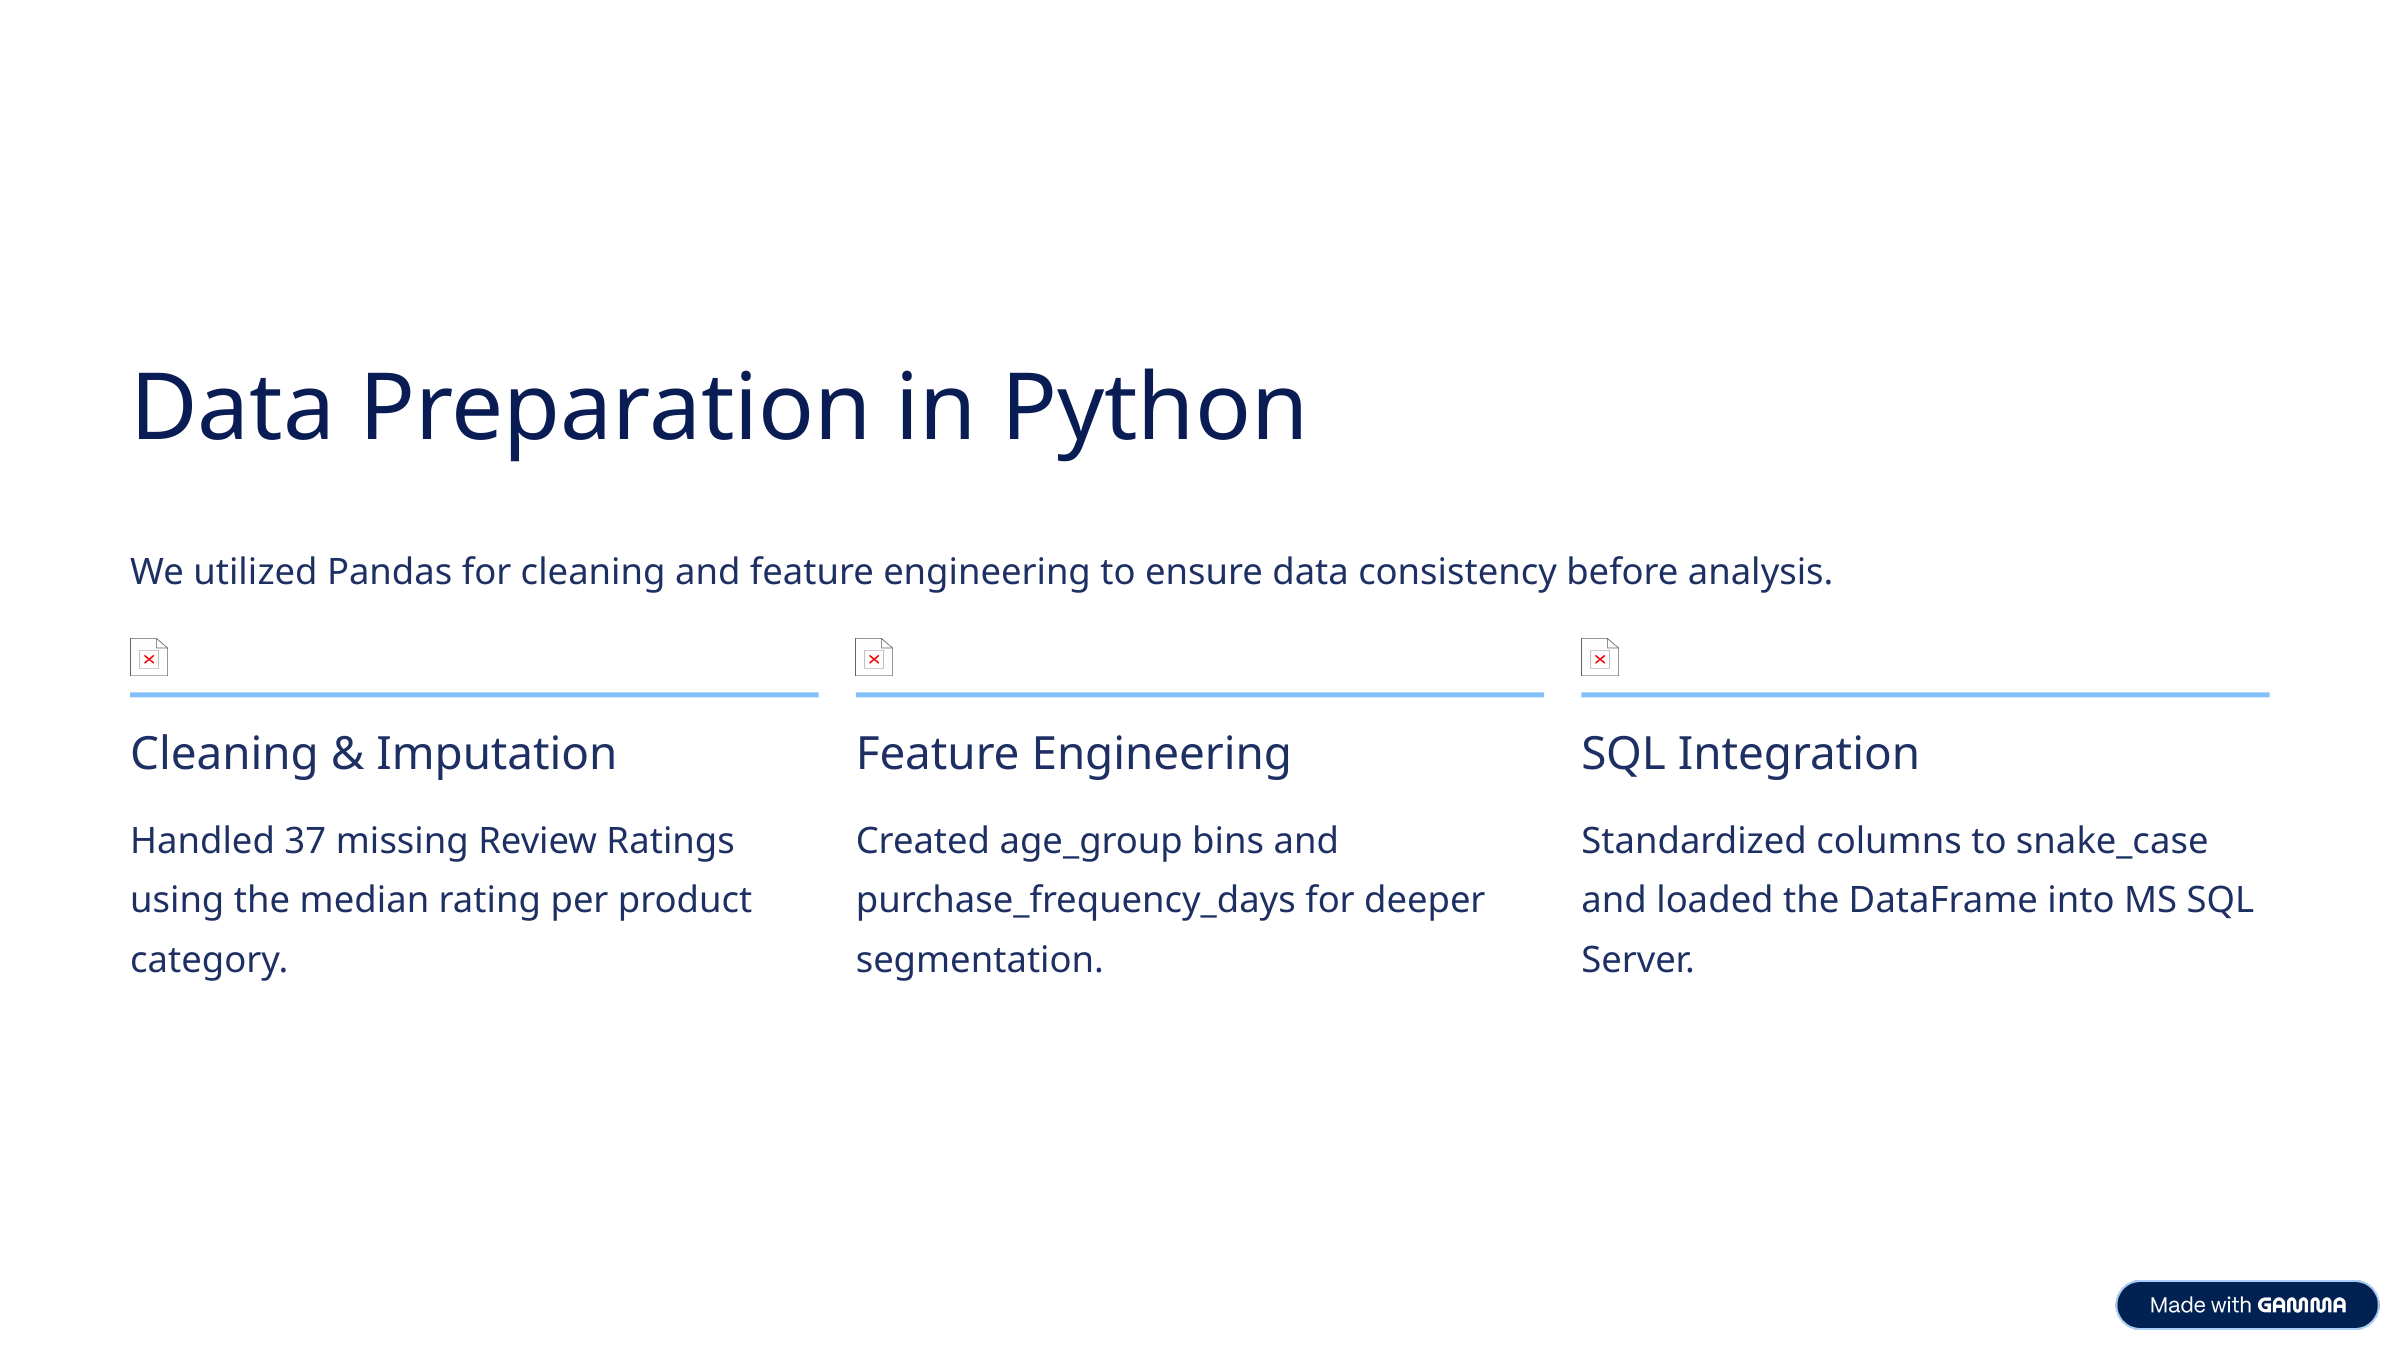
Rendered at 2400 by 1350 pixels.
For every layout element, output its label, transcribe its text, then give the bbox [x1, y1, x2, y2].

text_box SQL Integration [1581, 720, 2047, 779]
picture [2106, 1271, 2389, 1339]
text_box Standardized columns to snake_case and loaded the DataFrame into MS SQL Server. [1581, 801, 2270, 980]
picture [855, 638, 893, 676]
text_box Cleaning & Imputation [130, 720, 623, 779]
text_box Created age_group bins and purchase_frequency_days for deeper segmentation. [855, 801, 1545, 980]
picture [1581, 638, 1619, 676]
text_box Data Preparation in Python [130, 342, 1310, 459]
text_box [855, 692, 1545, 698]
text_box Feature Engineering [855, 720, 1321, 779]
picture [130, 638, 168, 676]
text_box We utilized Pandas for cleaning and feature engineering to ensure data consistency before analysis. [130, 532, 2270, 593]
text_box Handled 37 missing Review Ratings using the median rating per product category. [130, 801, 819, 980]
text_box [130, 692, 819, 698]
text_box [1581, 692, 2270, 698]
